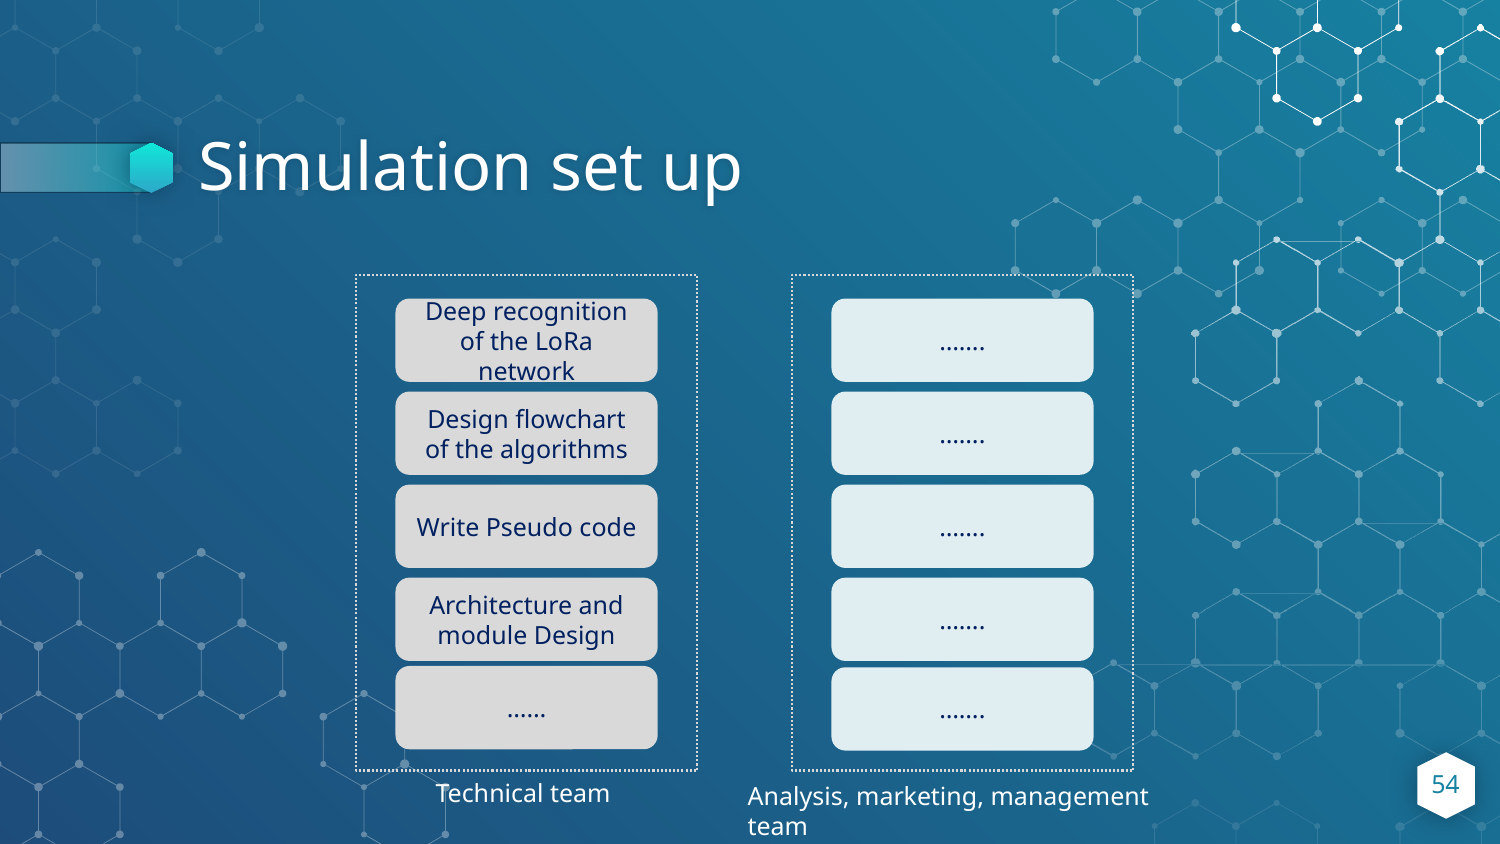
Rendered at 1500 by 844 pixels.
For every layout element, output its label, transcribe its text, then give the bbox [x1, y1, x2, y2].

text_box ……. [829, 389, 1096, 477]
text_box Analysis, marketing, management team [732, 773, 1193, 844]
title Simulation set up [198, 140, 1302, 198]
text_box …… [393, 663, 660, 752]
text_box ……. [829, 296, 1096, 384]
slide_number 54 [1416, 752, 1475, 819]
text_box [790, 272, 1135, 773]
text_box [354, 272, 699, 773]
text_box ……. [829, 665, 1096, 753]
text_box ……. [829, 482, 1096, 571]
text_box Technical team [420, 770, 658, 816]
text_box ……. [829, 575, 1096, 664]
